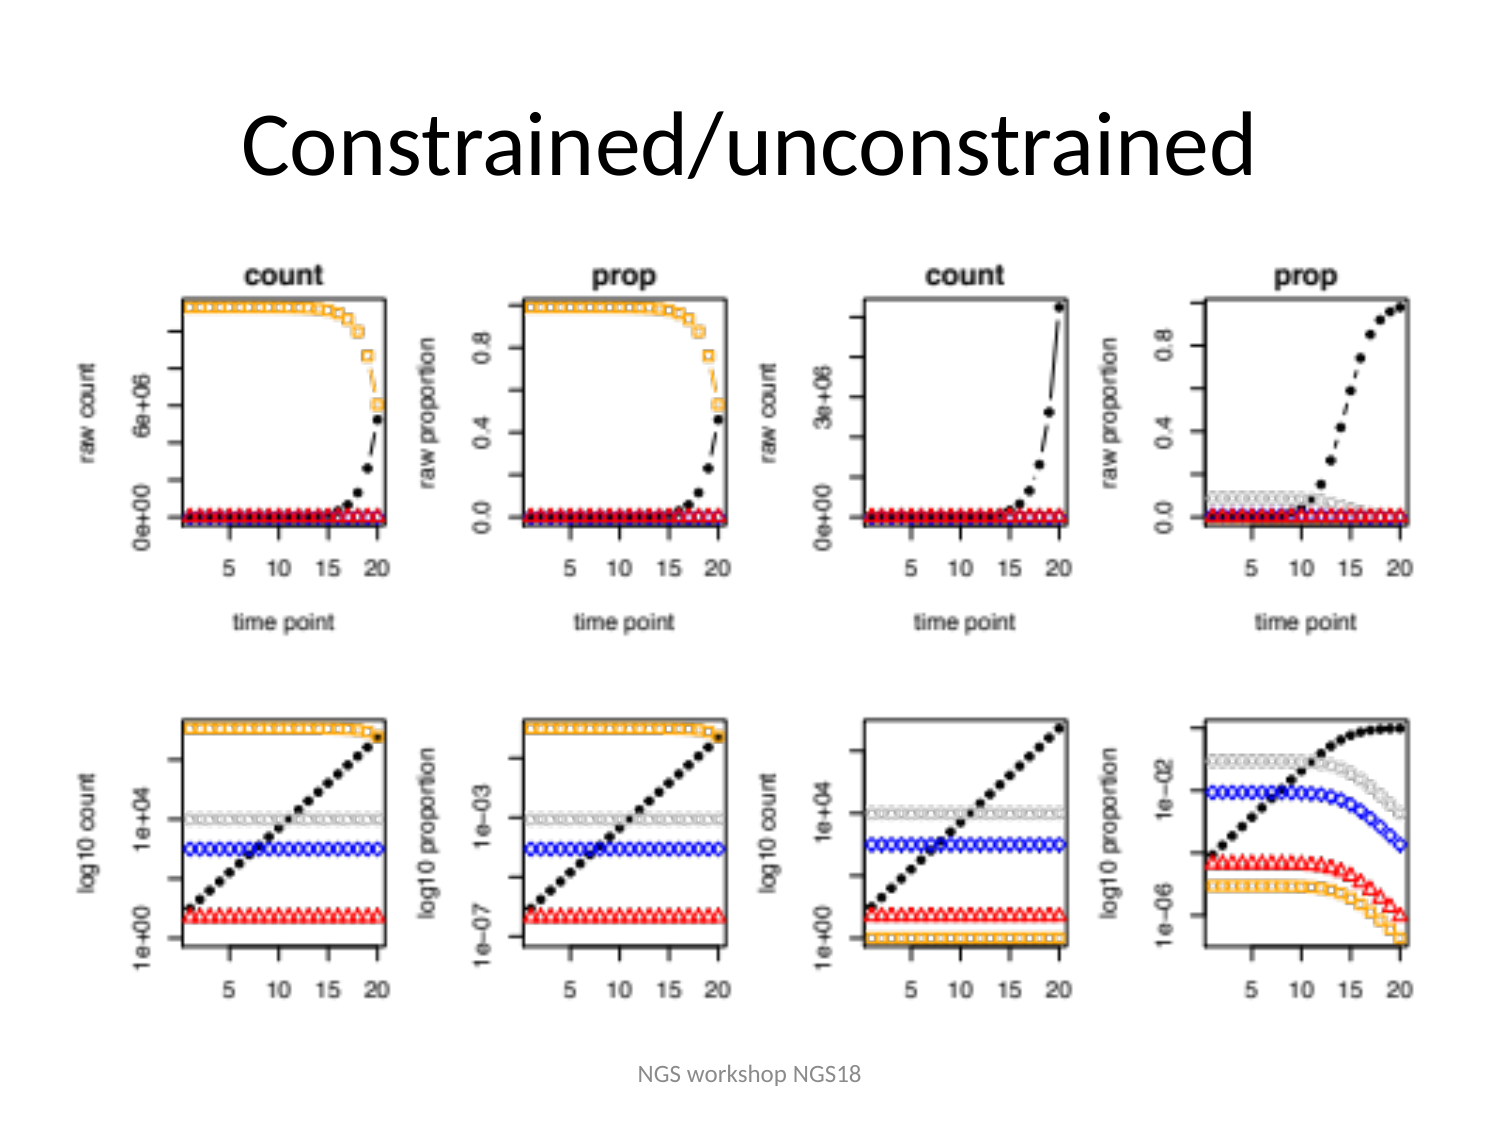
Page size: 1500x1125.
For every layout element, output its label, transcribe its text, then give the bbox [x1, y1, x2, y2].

title Constrained/unconstrained [75, 45, 1425, 233]
footer NGS workshop NGS18 [512, 1042, 988, 1103]
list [74, 262, 1426, 1006]
